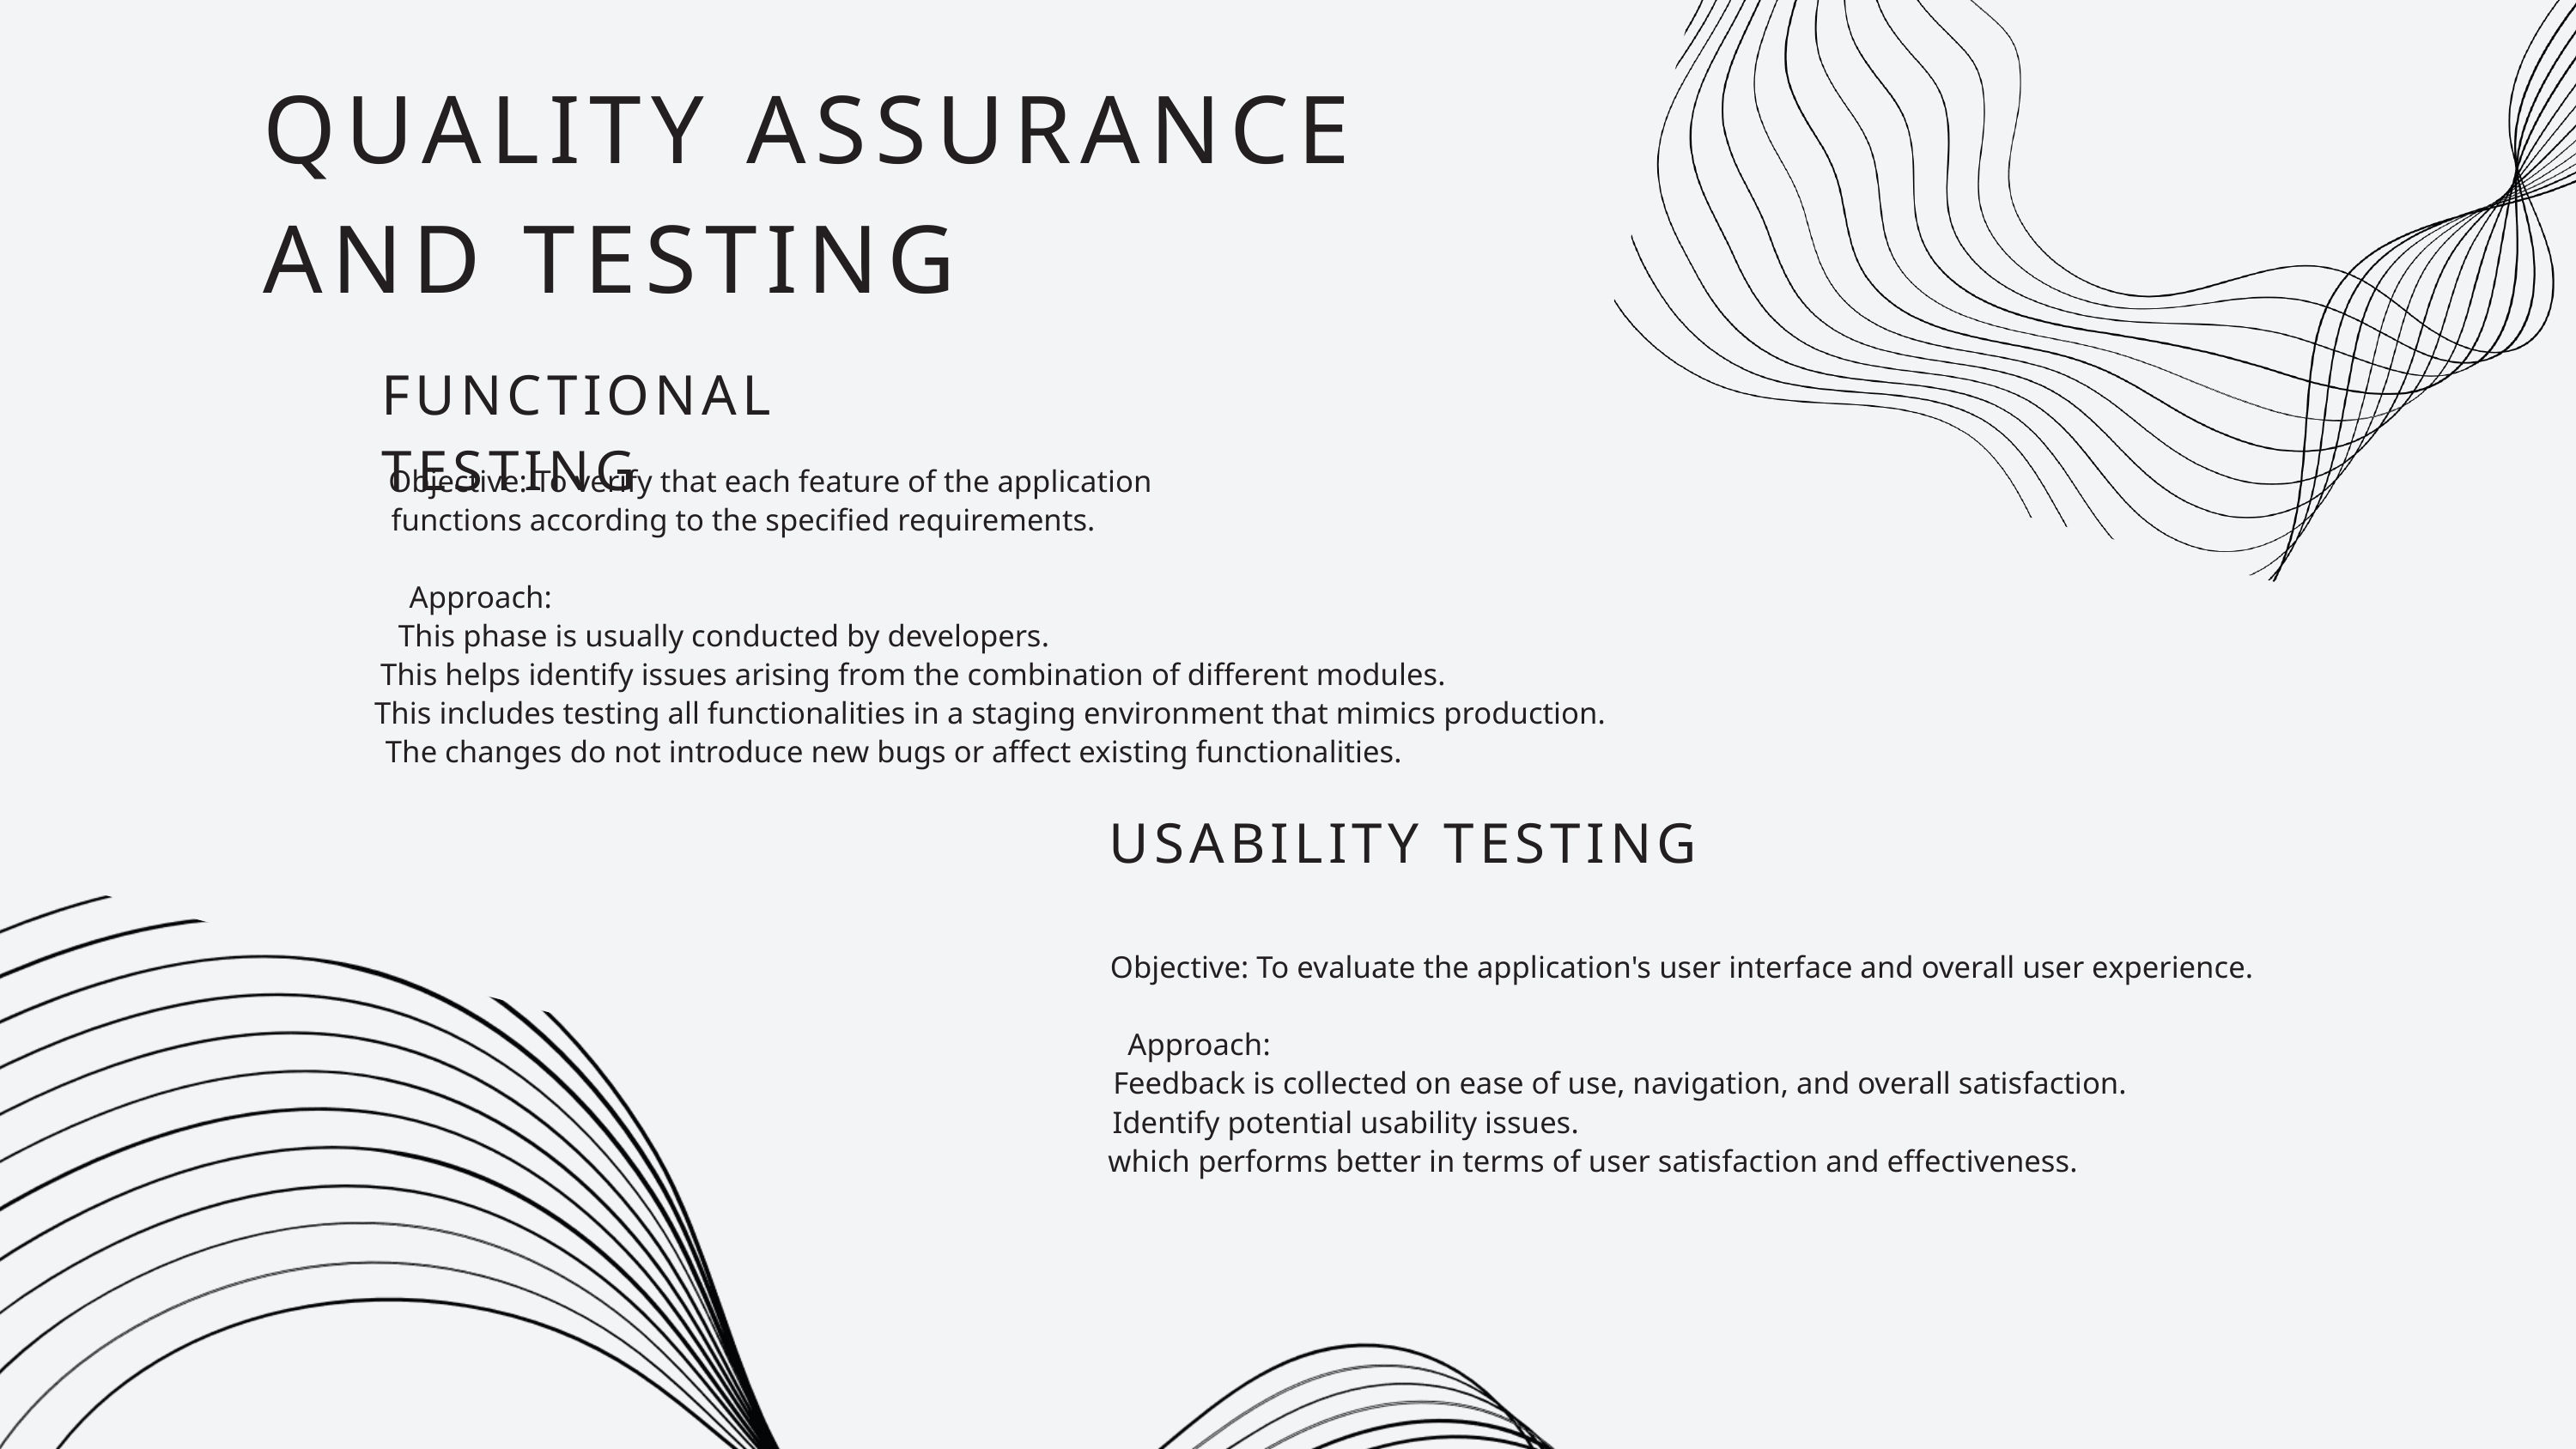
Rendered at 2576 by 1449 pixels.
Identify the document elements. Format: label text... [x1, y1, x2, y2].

text_box [1588, 0, 2576, 654]
text_box Objective: To evaluate the application's user interface and overall user experience. Approach: Feedback is collected on ease of use, navigation, and overall satisfaction. Identify potential usability issues. which performs better in terms of user satisfaction and effectiveness. [541, 906, 2306, 1217]
text_box USABILITY TESTING [1109, 798, 1738, 874]
text_box FUNCTIONAL TESTING [381, 350, 1011, 458]
text_box [0, 867, 1817, 1449]
text_box QUALITY ASSURANCE AND TESTING [263, 53, 1607, 312]
text_box Objective: To verify that each feature of the application functions according to the specified requirements. Approach: This phase is usually conducted by developers. This helps identify issues arising from the combination of different modules. This includes testing all functionalities in a staging environment that mimics production. The changes do not introduce new bugs or affect existing functionalities. [0, 458, 1657, 808]
